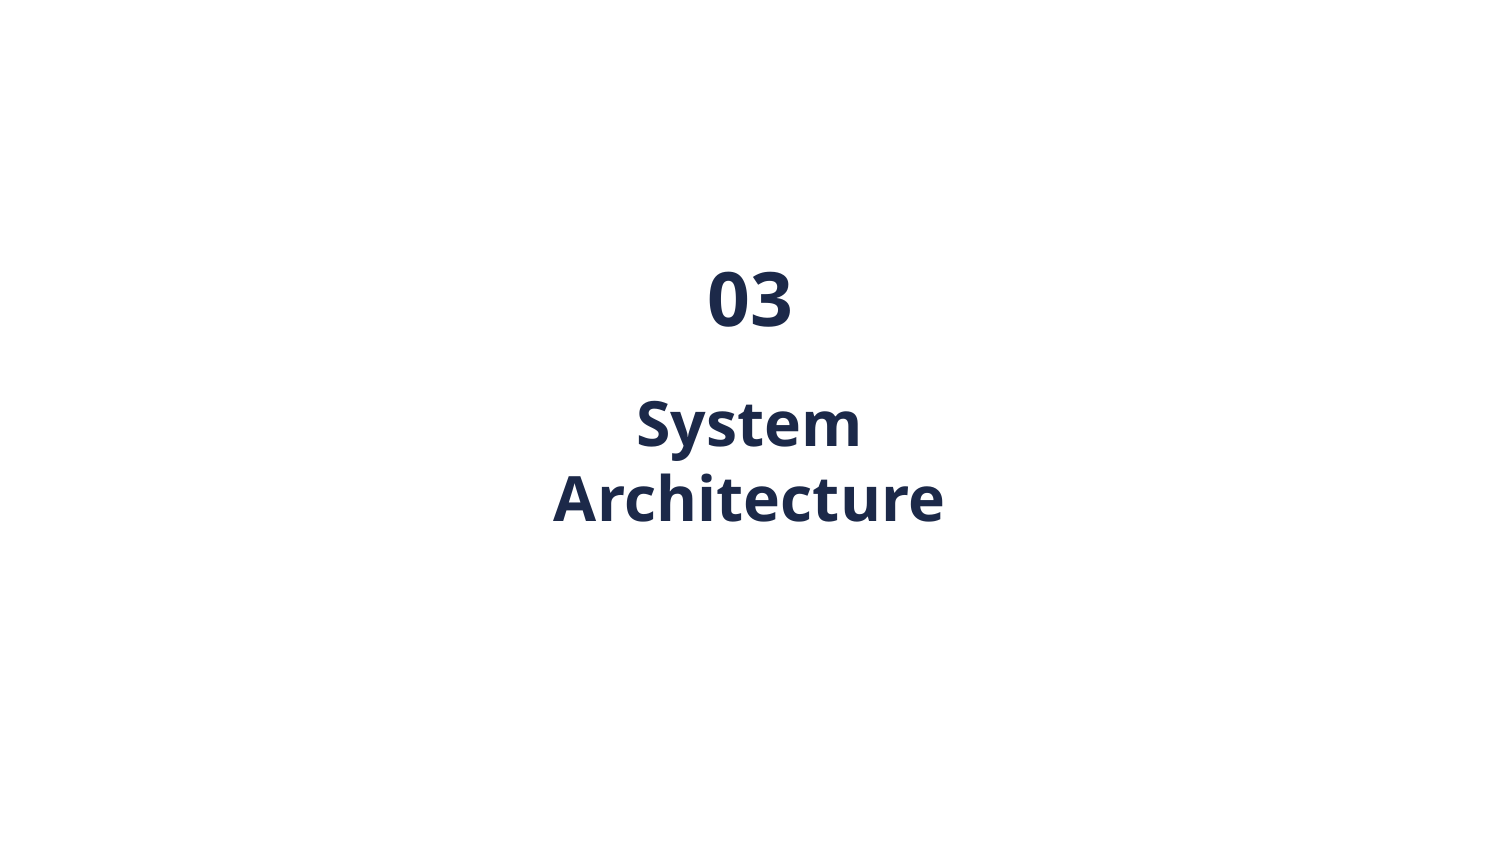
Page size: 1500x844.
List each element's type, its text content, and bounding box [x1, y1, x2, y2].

text_box 03 [320, 175, 1181, 419]
title System Architecture [352, 419, 1147, 507]
